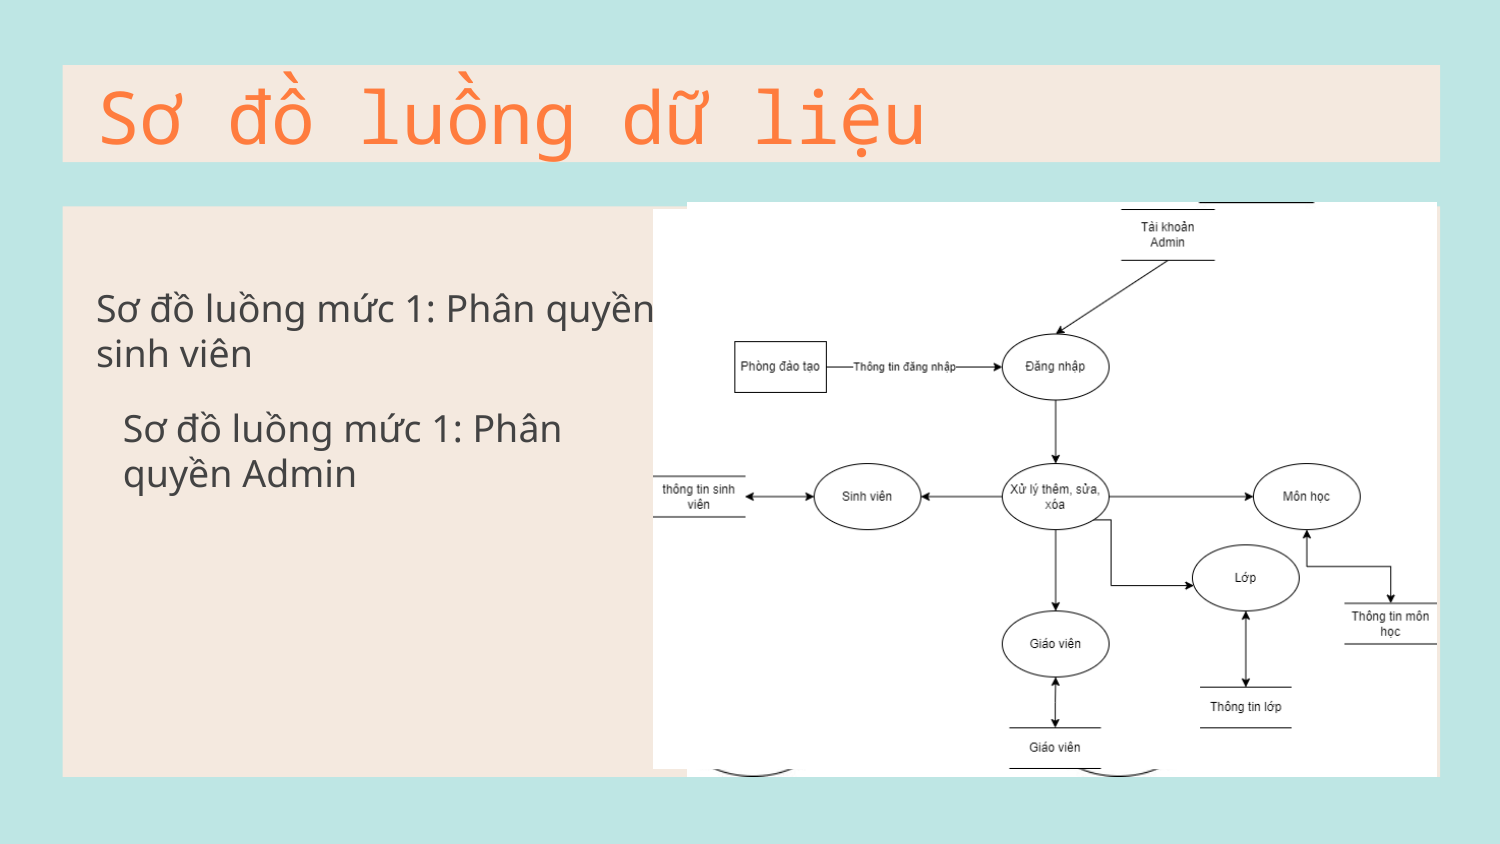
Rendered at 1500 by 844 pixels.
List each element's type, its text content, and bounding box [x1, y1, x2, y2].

picture [653, 201, 1437, 777]
title Sơ đồ luồng dữ liệu [81, 67, 1152, 165]
text_box Sơ đồ luồng mức 1: Phân quyền sinh viên [80, 269, 648, 331]
text_box Sơ đồ luồng mức 1: Phân quyền Admin [108, 390, 648, 483]
